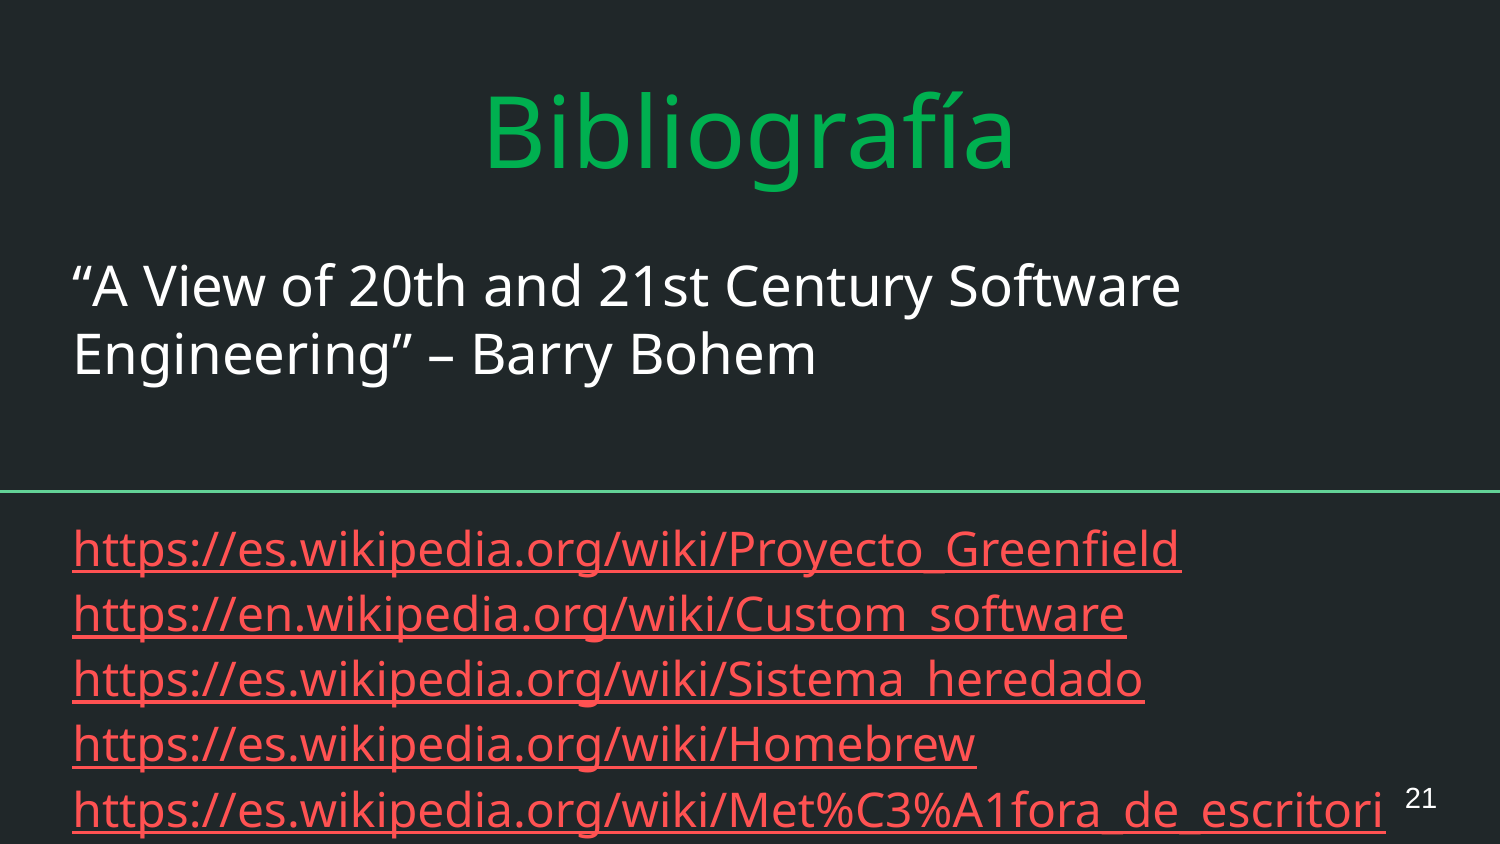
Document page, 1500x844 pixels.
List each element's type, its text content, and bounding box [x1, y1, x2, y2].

subtitle “A View of 20th and 21st Century Software Engineering” – Barry Bohem https://es.wikipedia.org/wiki/Proyecto_Greenfield https://en.wikipedia.org/wiki/Custom_software https://es.wikipedia.org/wiki/Sistema_heredado https://es.wikipedia.org/wiki/Homebrew https://es.wikipedia.org/wiki/Met%C3%A1fora_de_escritorio [57, 235, 1417, 380]
title Bibliografía [83, 47, 1417, 204]
slide_number 21 [1389, 764, 1480, 830]
